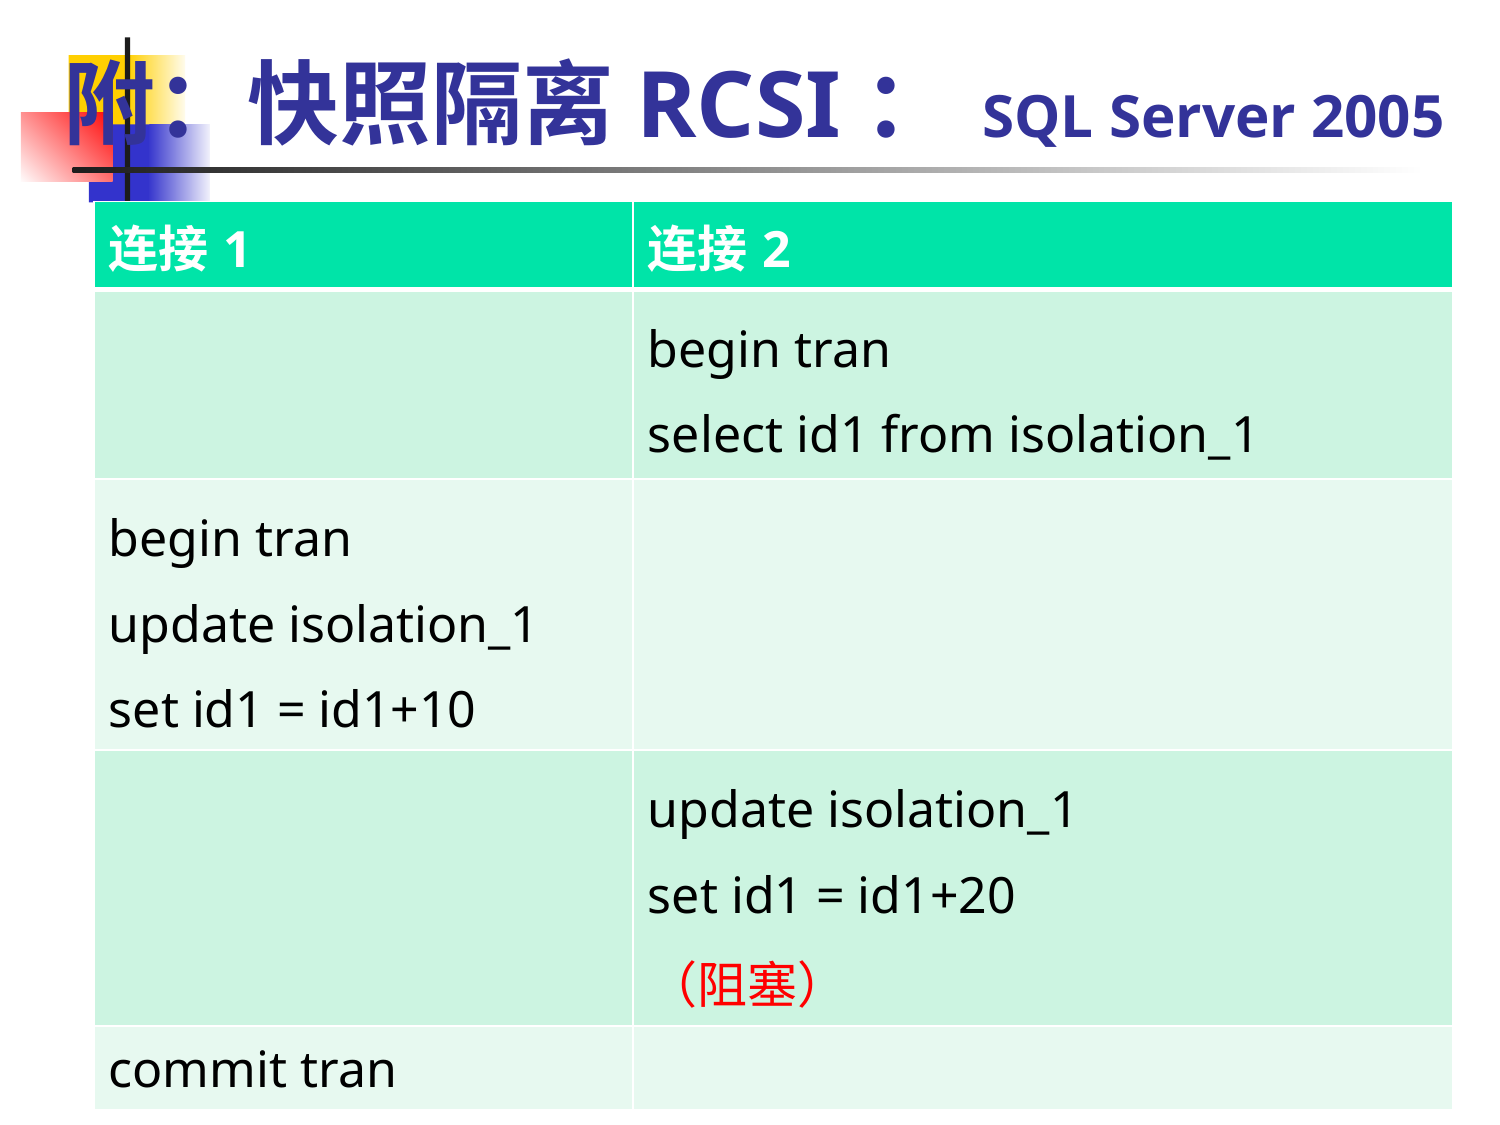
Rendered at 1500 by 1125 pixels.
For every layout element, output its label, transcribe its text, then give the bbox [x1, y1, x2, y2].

table_cell update isolation_1 set id1 = id1+20 （阻塞） [634, 751, 1452, 1025]
table_cell [95, 292, 632, 478]
table_cell [95, 751, 632, 1025]
table_header 连接1 [95, 202, 632, 287]
table_cell [634, 1027, 1452, 1109]
title 附：快照隔离RCSI： SQL Server 2005 [41, 24, 1468, 164]
table_cell [634, 480, 1452, 749]
table_header 连接2 [634, 202, 1452, 287]
table_cell begin tran select id1 from isolation_1 [634, 292, 1452, 478]
table_cell begin tran update isolation_1 set id1 = id1+10 [95, 480, 632, 749]
table_cell commit tran [95, 1027, 632, 1109]
